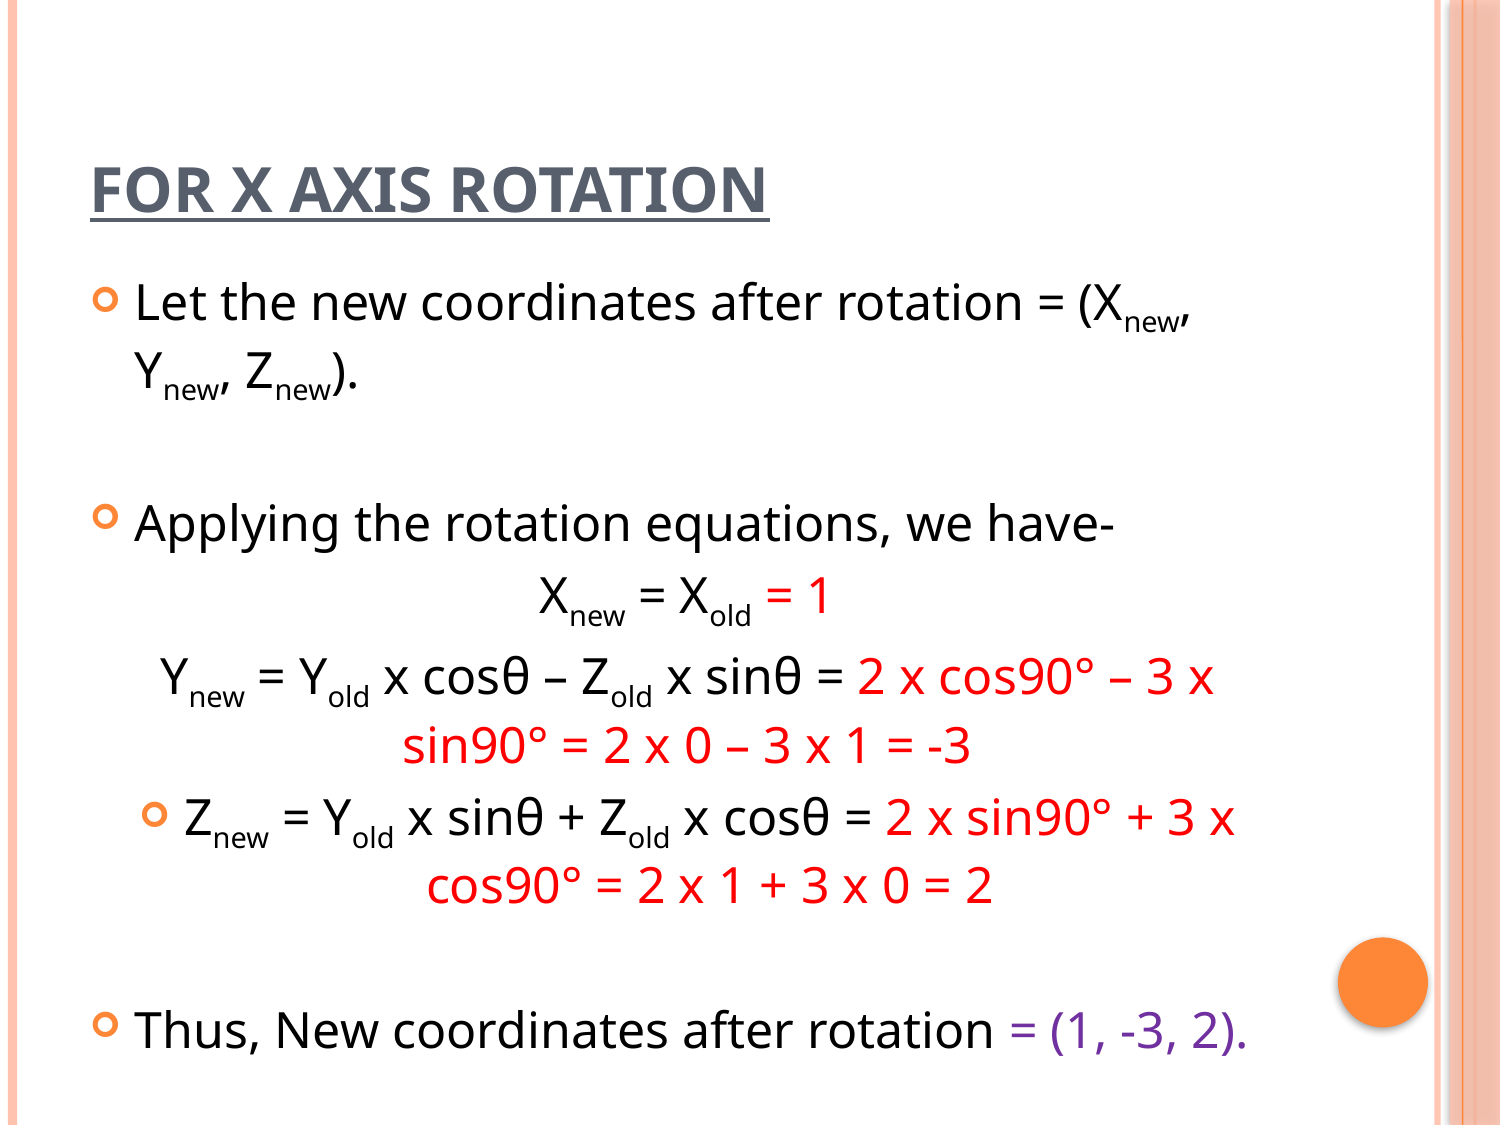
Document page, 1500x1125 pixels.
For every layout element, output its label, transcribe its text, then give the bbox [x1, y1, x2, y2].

title for x axis rotation [75, 45, 1300, 233]
list Let the new coordinates after rotation = (Xnew, Ynew, Znew). Applying the rotation equations, we have- Xnew = Xold = 1 Ynew = Yold x cosθ – Zold x sinθ = 2 x cos90° – 3 x sin90° = 2 x 0 – 3 x 1 = -3 Znew = Yold x sinθ + Zold x cosθ = 2 x sin90° + 3 x cos90° = 2 x 1 + 3 x 0 = 2 Thus, New coordinates after rotation = (1, -3, 2). [75, 262, 1300, 1062]
